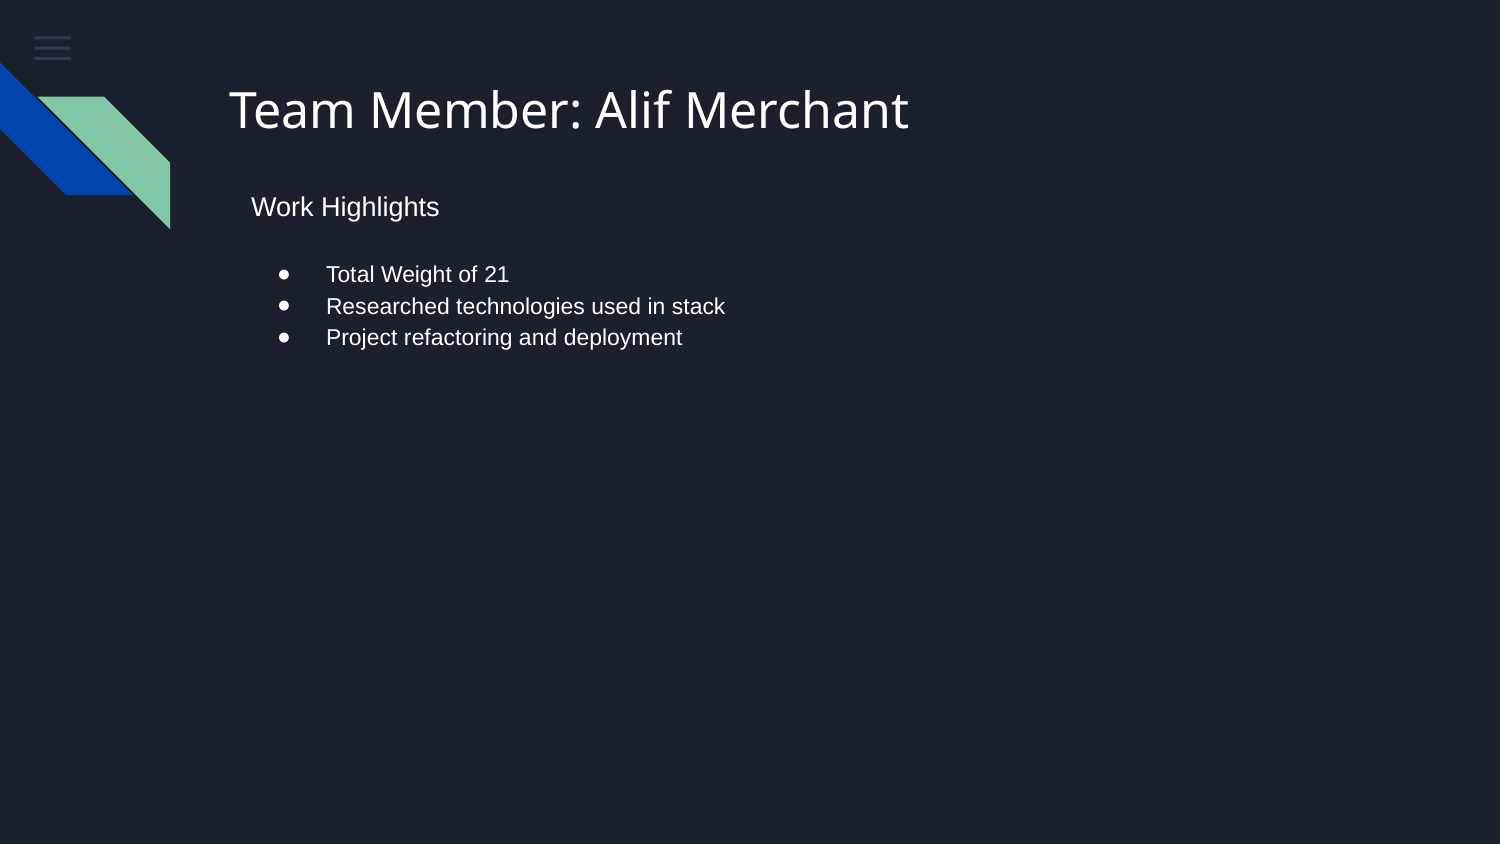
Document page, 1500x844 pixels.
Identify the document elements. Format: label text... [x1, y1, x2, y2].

list Work Highlights Total Weight of 21 Researched technologies used in stack Project refactoring and deployment [235, 170, 1141, 672]
title Team Member: Alif Merchant [214, 63, 1370, 213]
